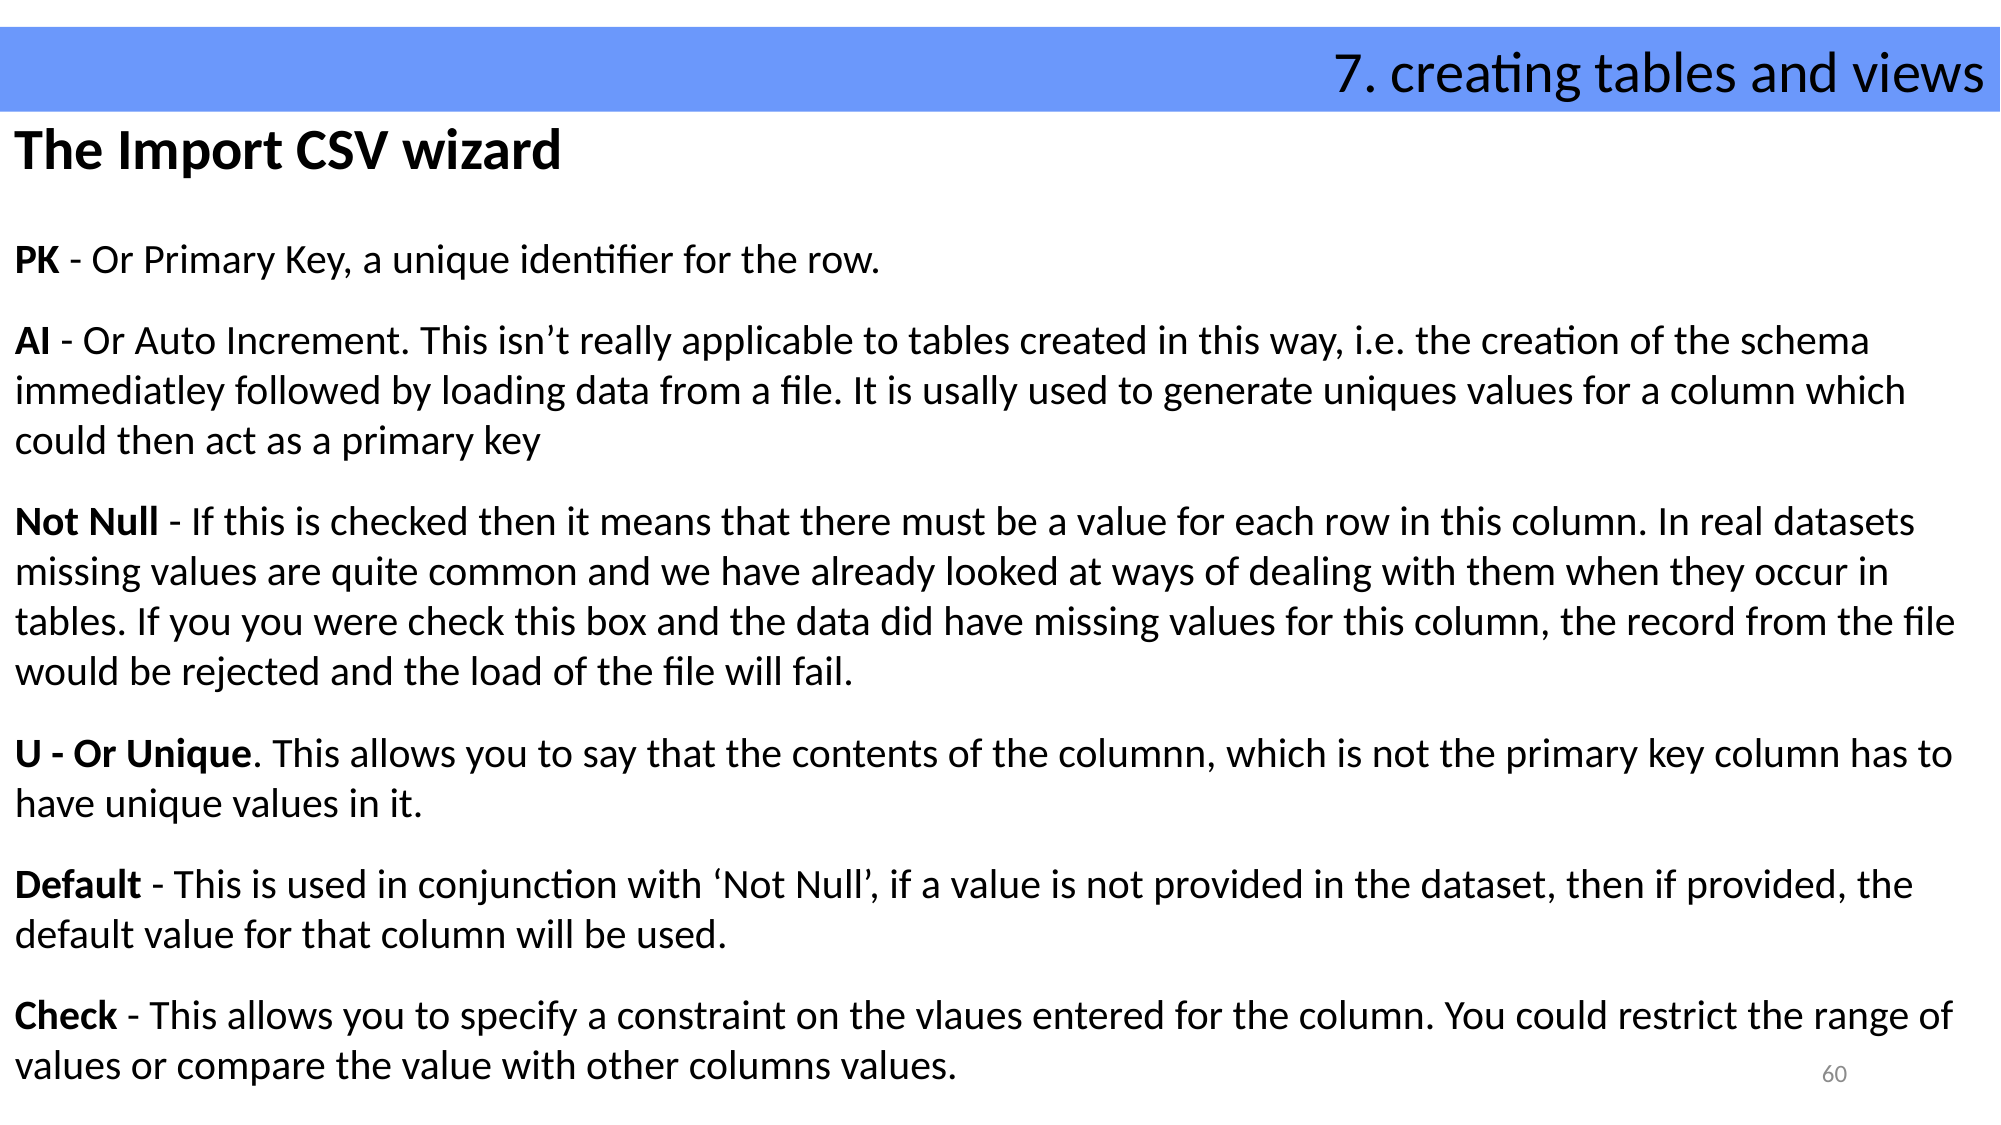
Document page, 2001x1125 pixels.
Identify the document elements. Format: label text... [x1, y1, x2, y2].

slide_number 60 [1412, 1042, 1863, 1103]
text_box 7. creating tables and views [0, 26, 2000, 112]
text_box The Import CSV wizard PK - Or Primary Key, a unique identifier for the row. AI - Or Auto Increment. This isn’t really applicable to tables created in this way, i.e. the creation of the schema immediatley followed by loading data from a file. It is usally used to generate uniques values for a column which could then act as a primary key Not Null - If this is checked then it means that there must be a value for each row in this column. In real datasets missing values are quite common and we have already looked at ways of dealing with them when they occur in tables. If you you were check this box and the data did have missing values for this column, the record from the file would be rejected and the load of the file will fail. U - Or Unique. This allows you to say that the contents of the columnn, which is not the primary key column has to have unique values in it. Default - This is used in conjunction with ‘Not Null’, if a value is not provided in the dataset, then if provided, the default value for that column will be used. Check - This allows you to specify a constraint on the vlaues entered for the column. You could restrict the range of values or compare the value with other columns values. [0, 112, 2000, 1096]
